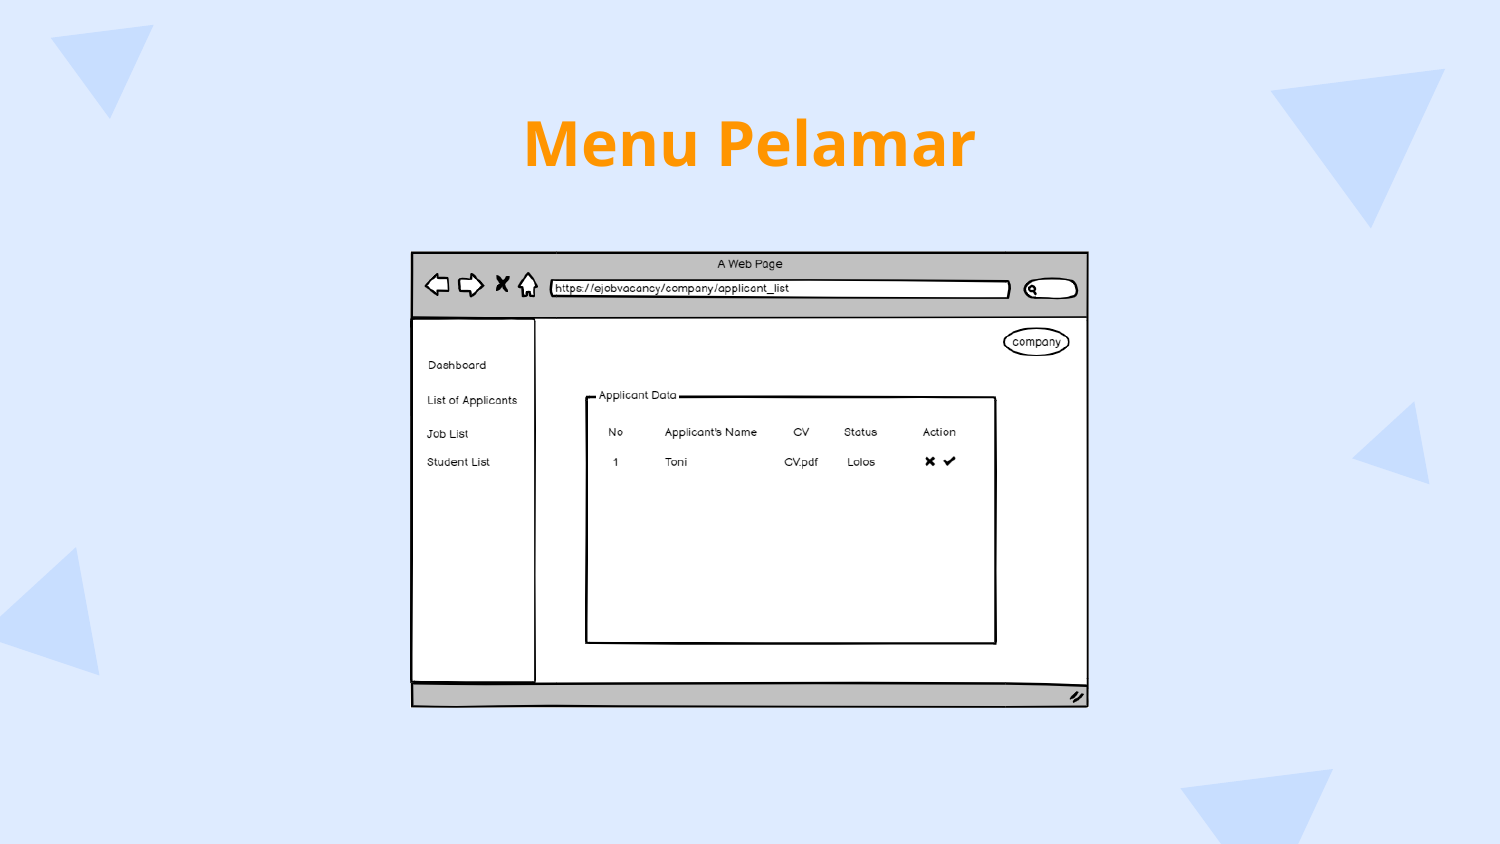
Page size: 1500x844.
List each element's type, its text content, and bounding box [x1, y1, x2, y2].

title Menu Pelamar [116, 88, 1383, 182]
picture [410, 251, 1090, 708]
